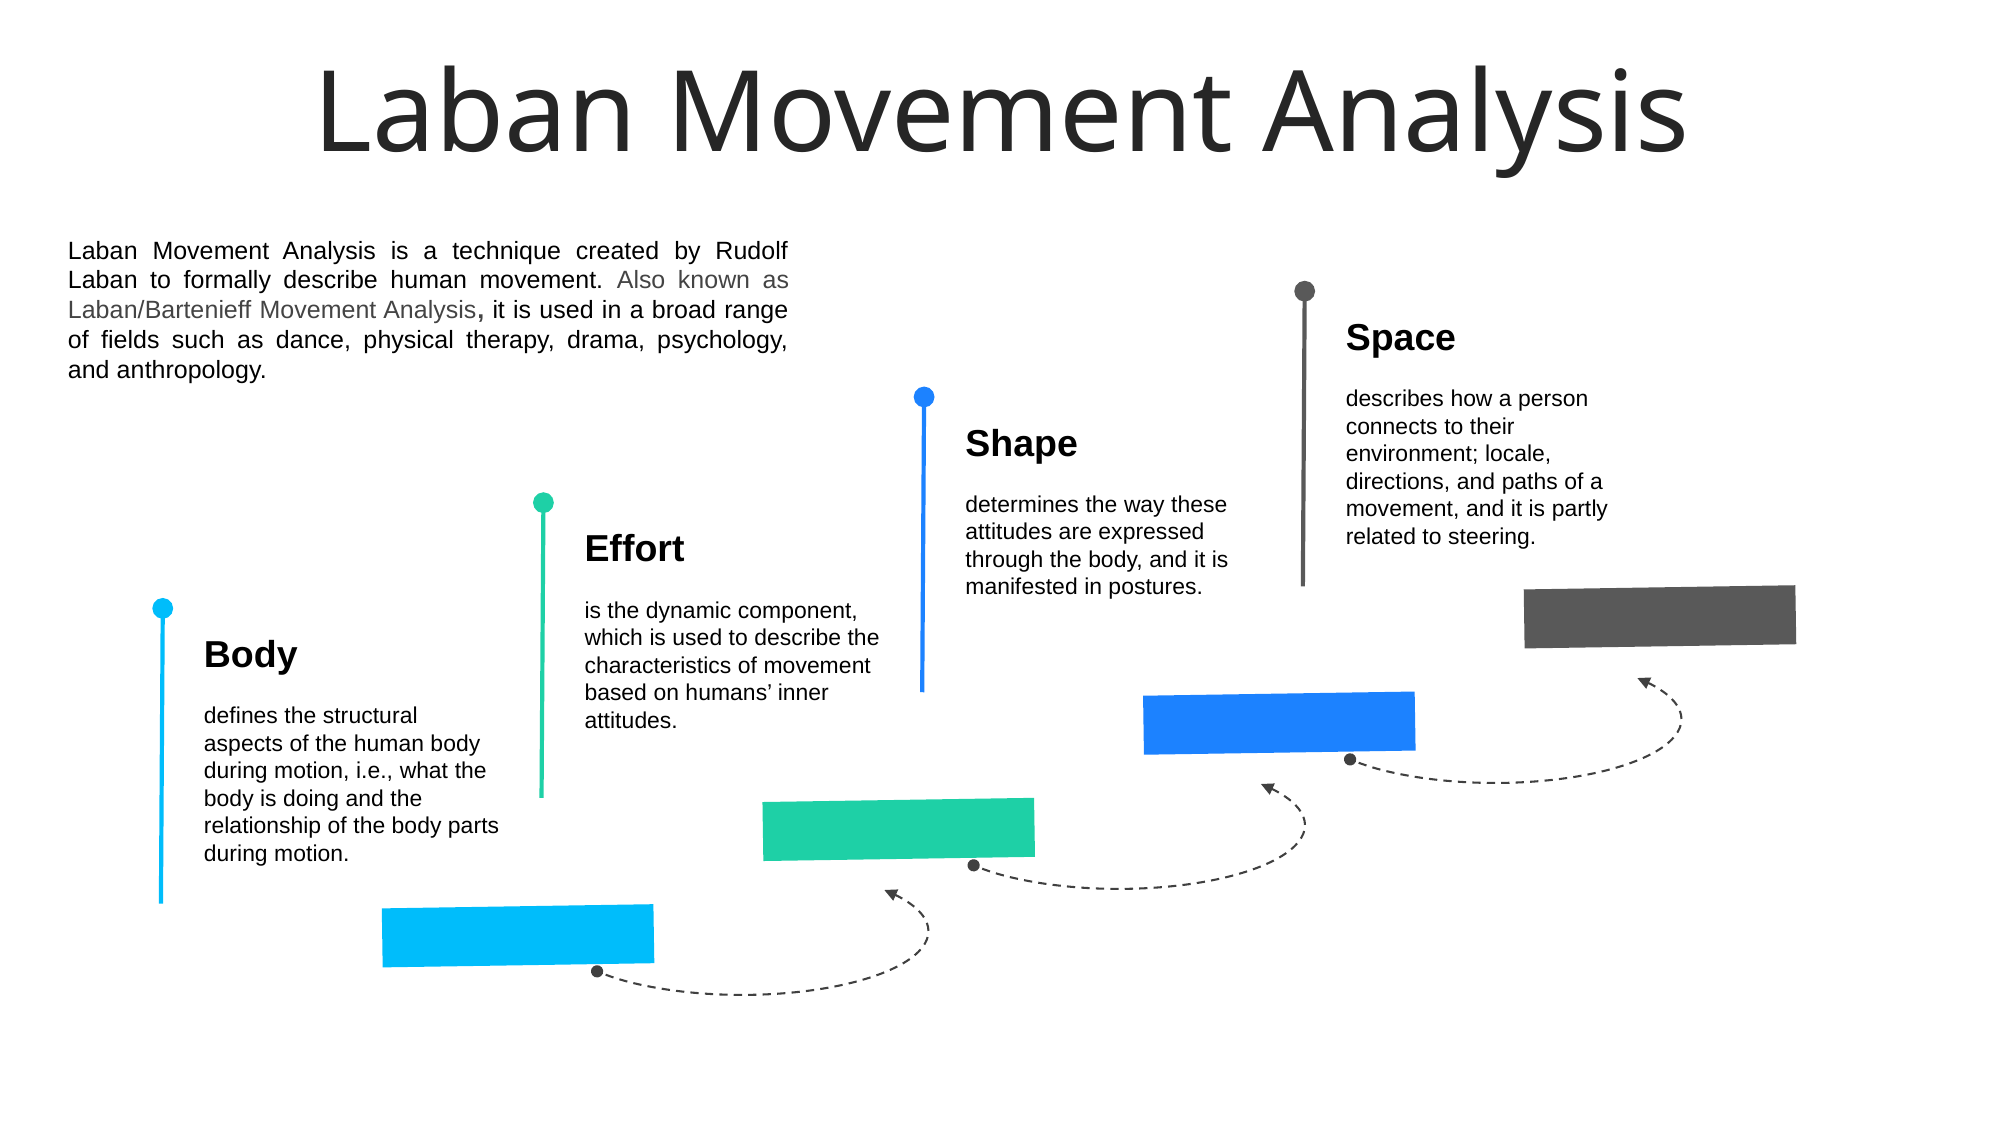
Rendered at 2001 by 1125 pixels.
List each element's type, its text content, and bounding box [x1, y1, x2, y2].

text_box [591, 889, 929, 996]
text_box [569, 516, 899, 743]
text_box [380, 903, 656, 969]
text_box [967, 783, 1306, 890]
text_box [950, 411, 1279, 609]
text_box [1142, 690, 1417, 756]
list Laban Movement Analysis [53, 55, 1952, 175]
text_box [1344, 677, 1682, 784]
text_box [189, 622, 518, 848]
text_box [1522, 584, 1798, 650]
text_box [761, 796, 1036, 863]
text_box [1331, 305, 1660, 559]
text_box Laban Movement Analysis is a technique created by Rudolf Laban to formally describe human movement. Also known as Laban/Bartenieff Movement Analysis, it is used in a broad range of fields such as dance, physical therapy, drama, psychology, and anthropology. [53, 226, 805, 392]
